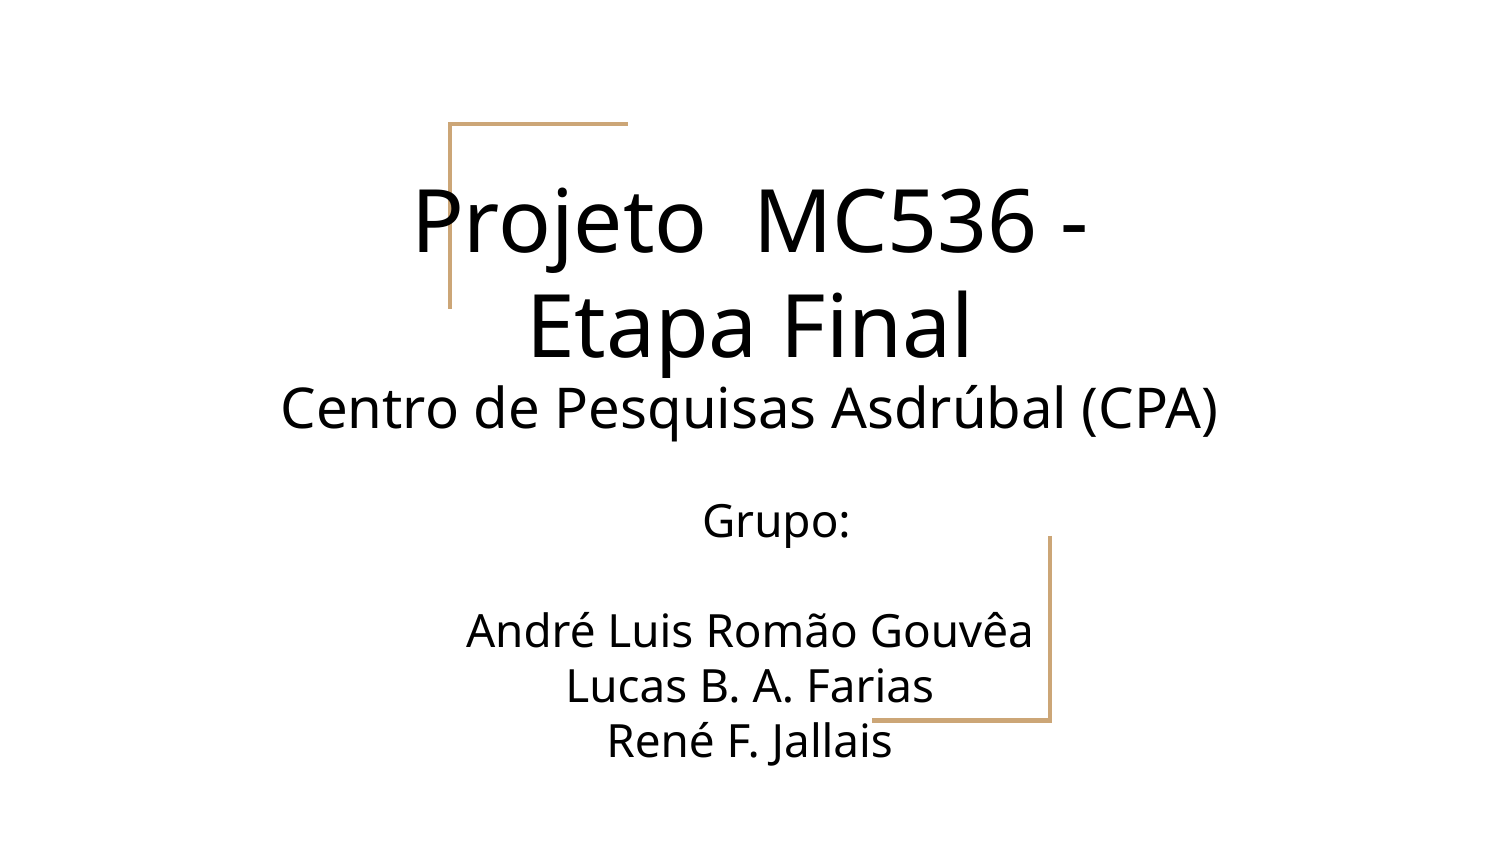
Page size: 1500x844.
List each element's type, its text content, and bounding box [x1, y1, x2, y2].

text_box Centro de Pesquisas Asdrúbal (CPA) [51, 356, 1449, 487]
text_box Projeto MC536 - Etapa Final [292, 150, 1208, 356]
text_box Grupo: André Luis Romão Gouvêa Lucas B. A. Farias René F. Jallais [51, 487, 1449, 607]
text_box Projeto MC536 - Etapa Final [292, 607, 1208, 643]
